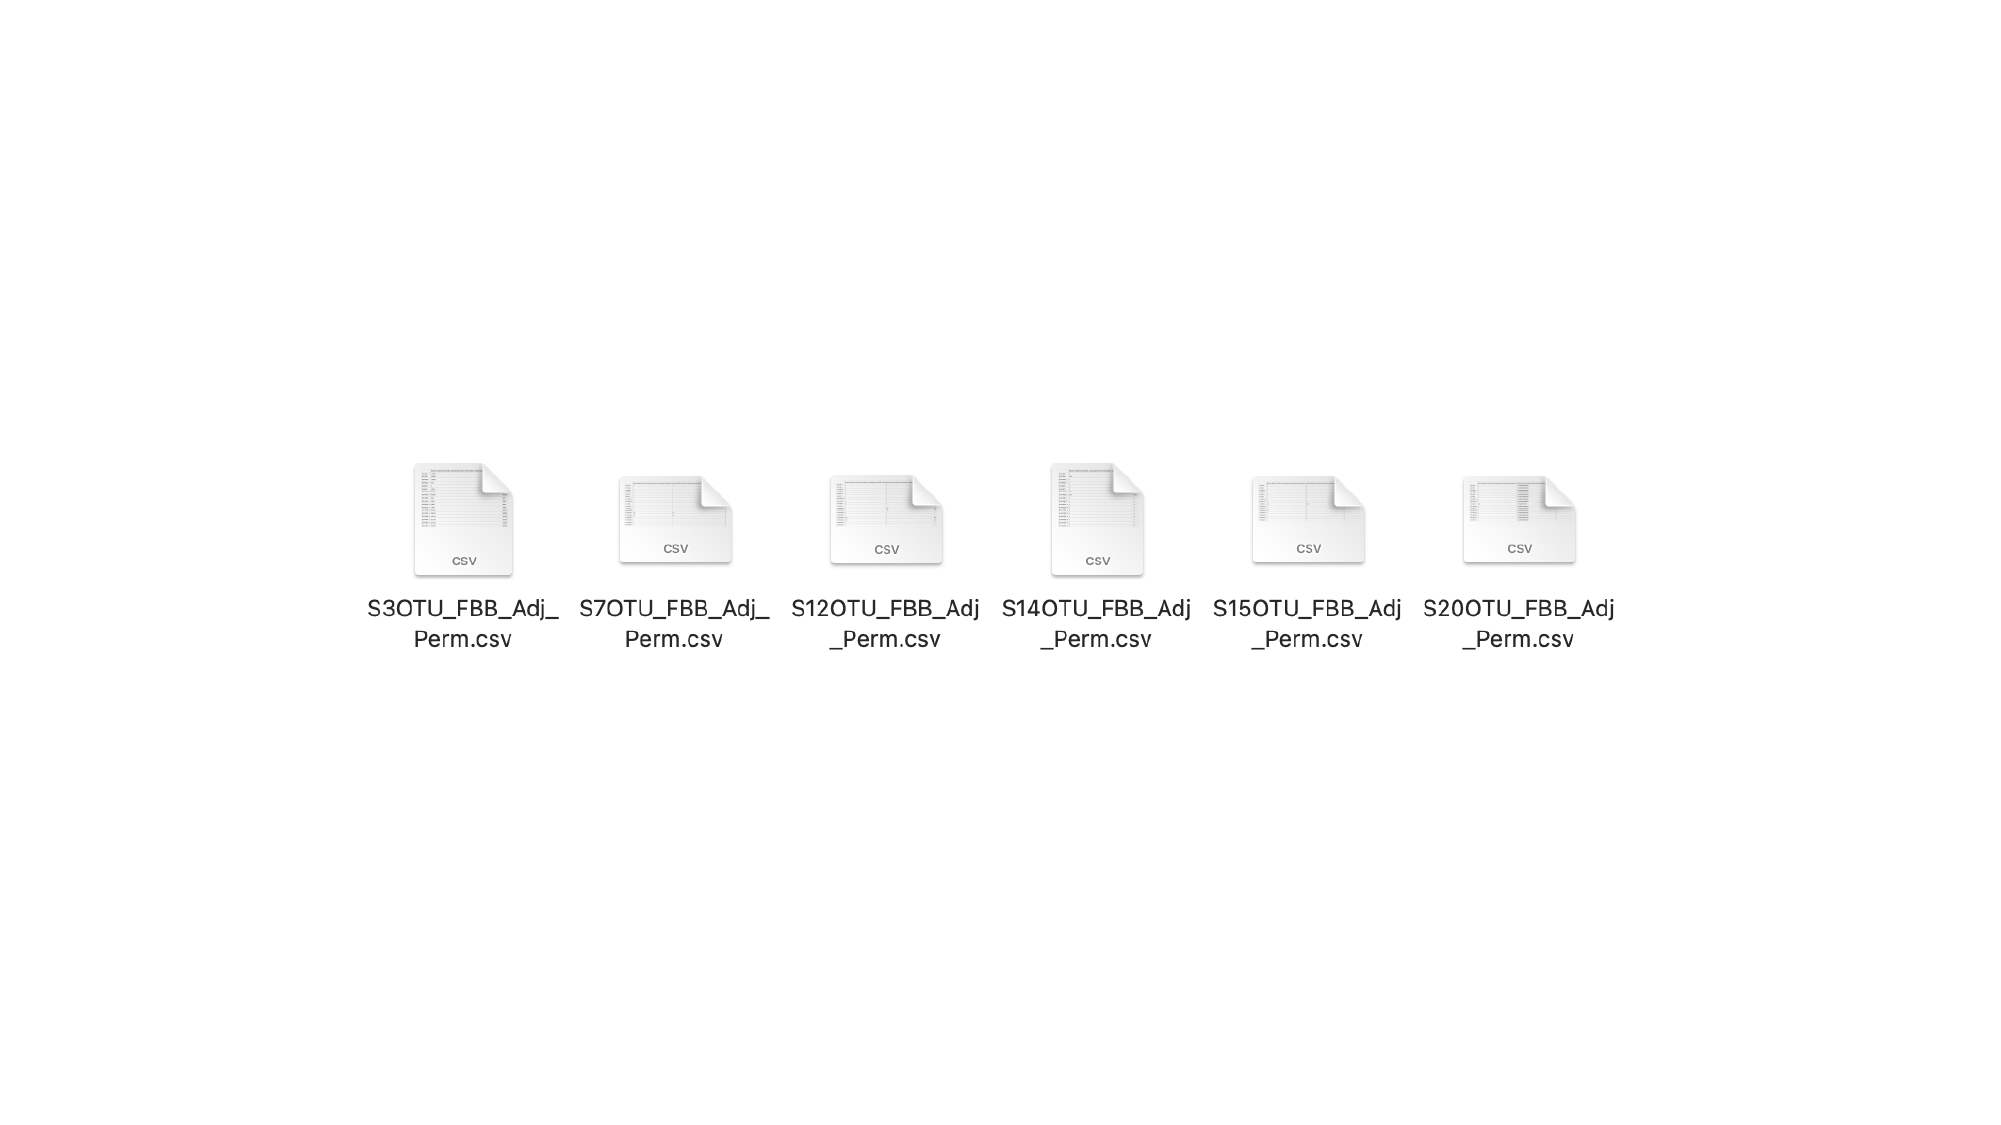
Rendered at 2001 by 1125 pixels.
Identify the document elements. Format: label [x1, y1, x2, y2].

picture [361, 457, 1638, 668]
